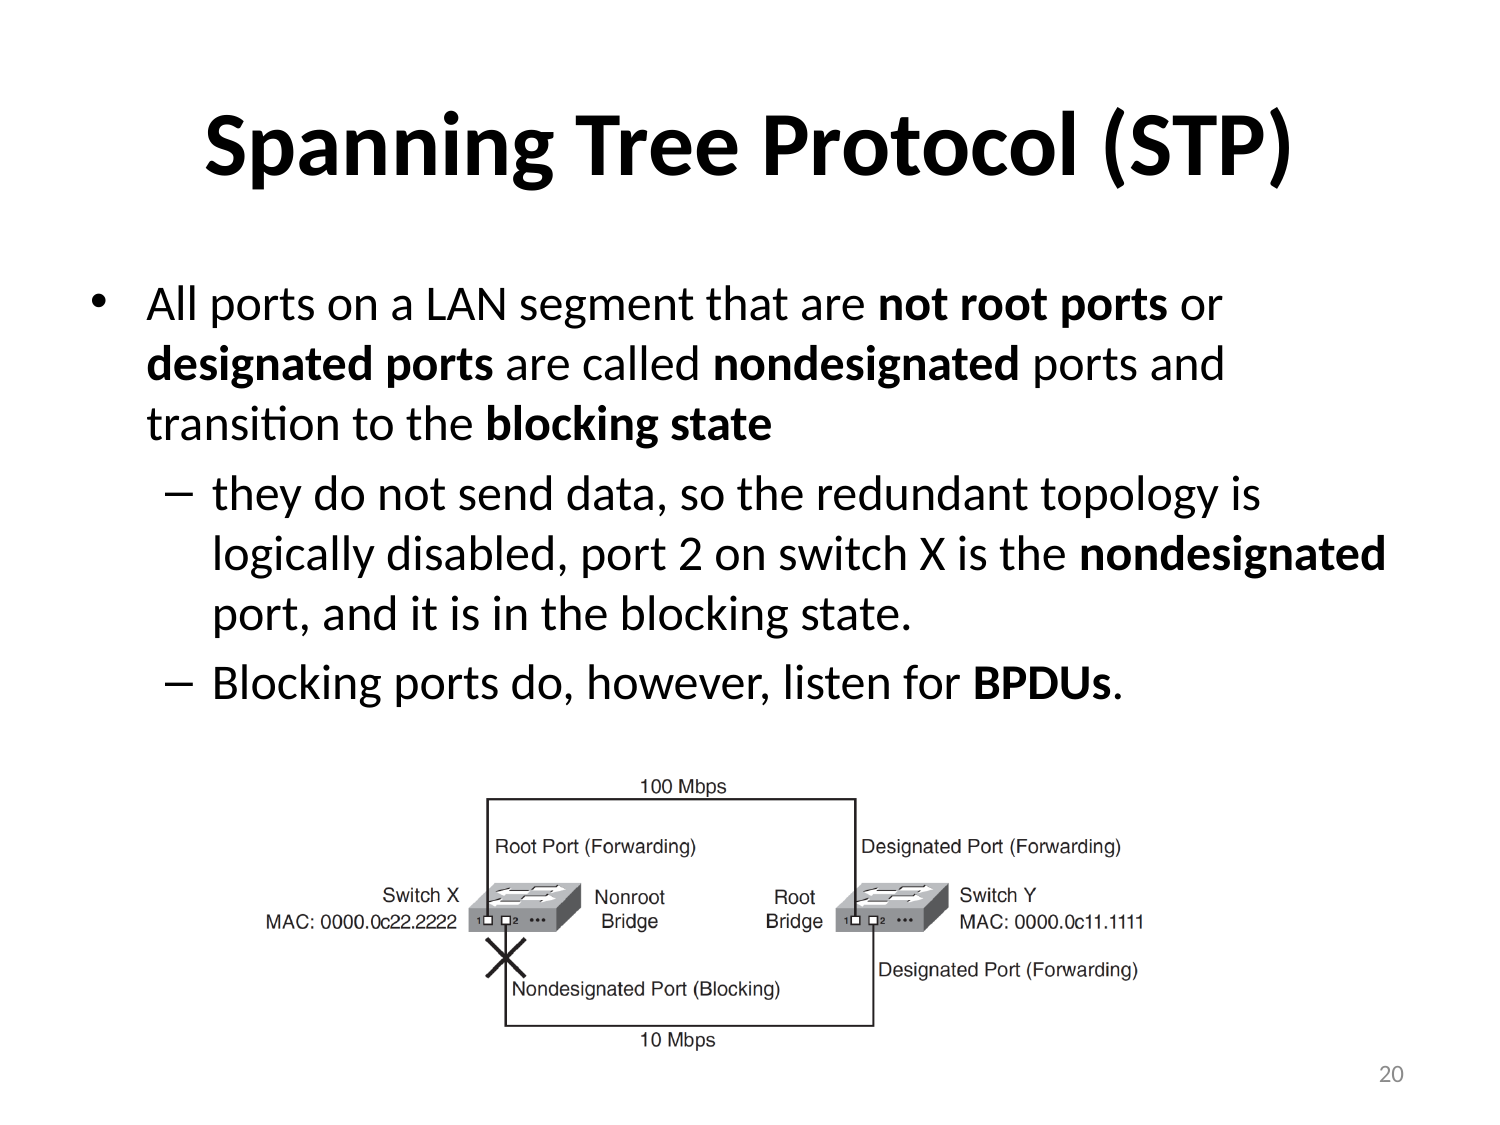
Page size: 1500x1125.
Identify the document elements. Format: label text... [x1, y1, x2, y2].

list All ports on a LAN segment that are not root ports or designated ports are called nondesignated ports and transition to the blocking state they do not send data, so the redundant topology is logically disabled, port 2 on switch X is the nondesignated port, and it is in the blocking state. Blocking ports do, however, listen for BPDUs. [75, 262, 1425, 1005]
title Spanning Tree Protocol (STP) [75, 45, 1425, 233]
picture [237, 734, 1182, 1078]
slide_number 20 [1074, 1042, 1425, 1103]
